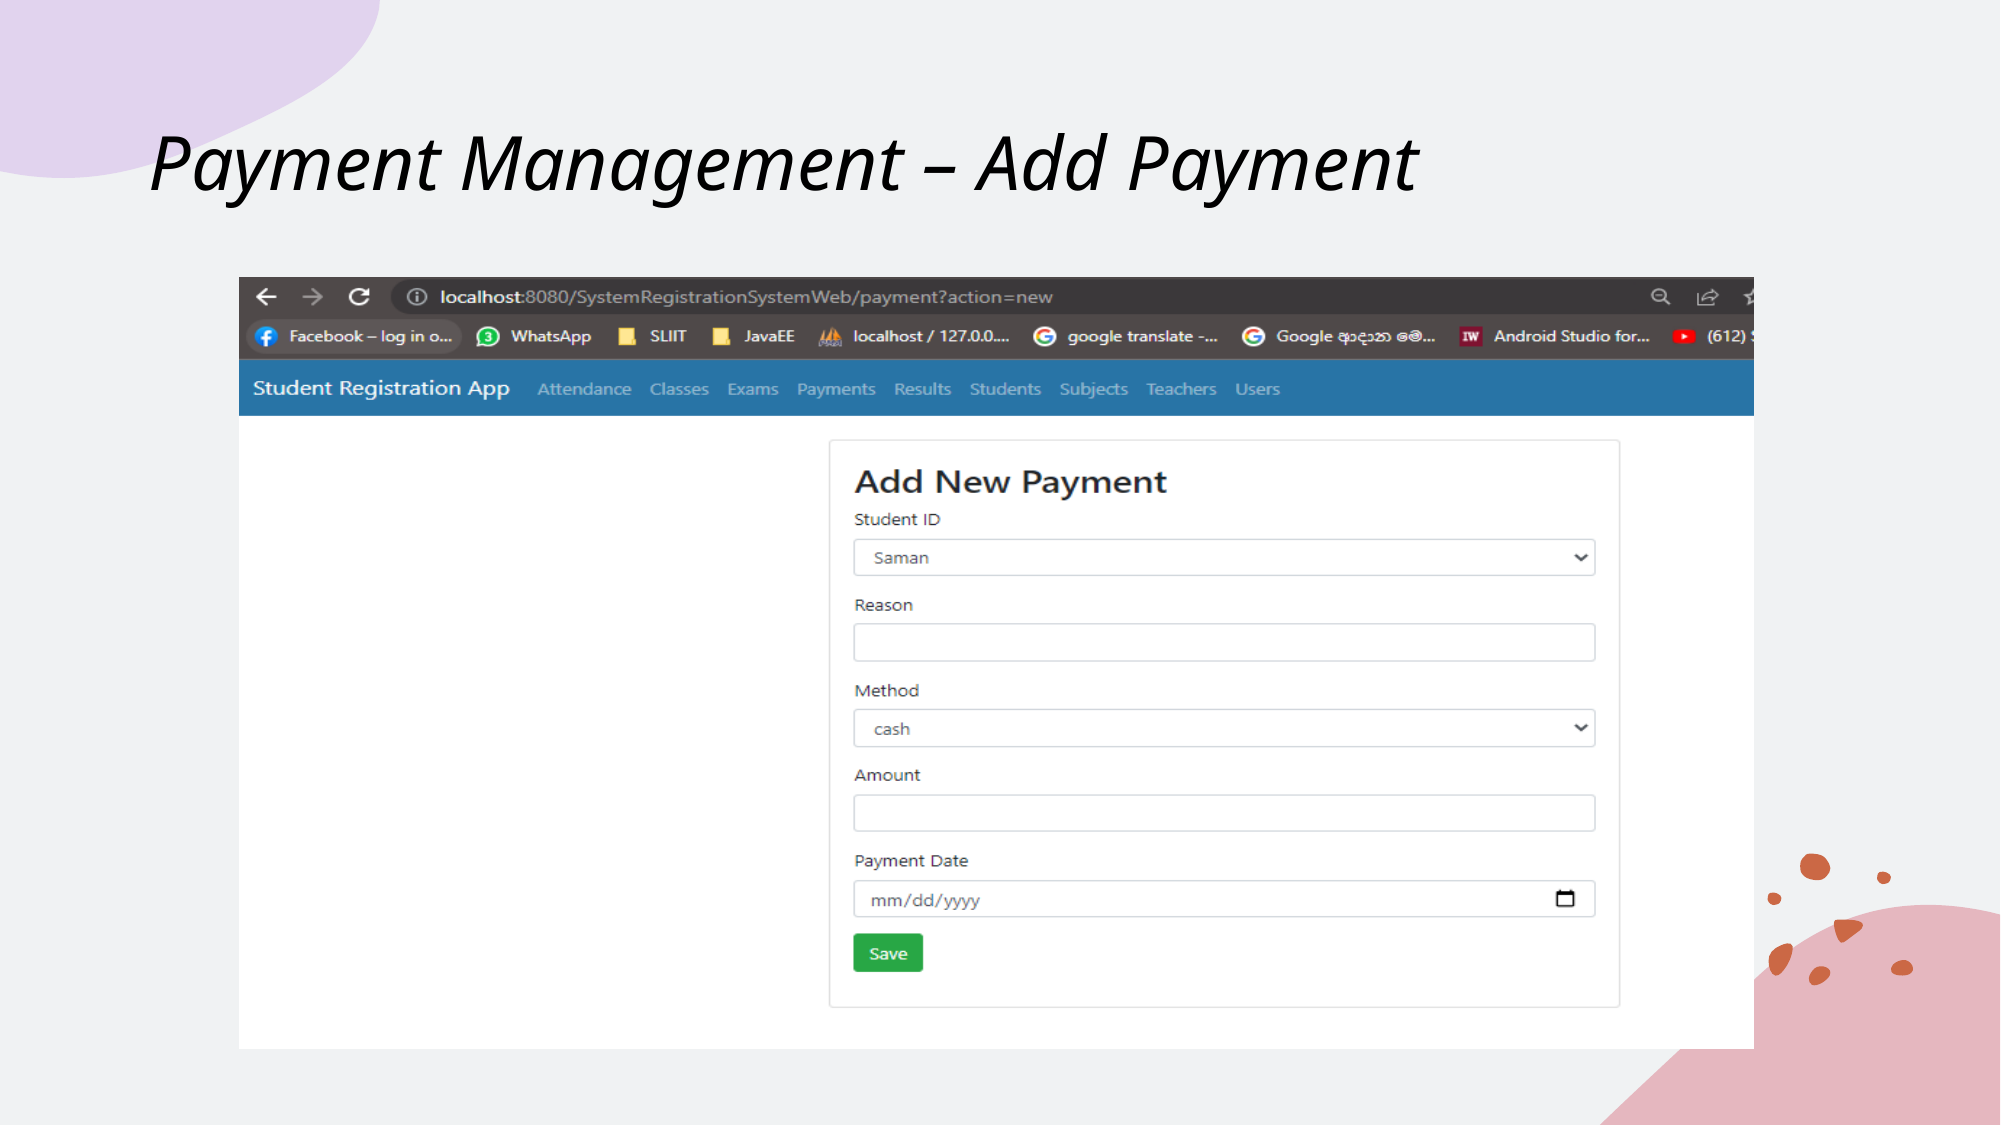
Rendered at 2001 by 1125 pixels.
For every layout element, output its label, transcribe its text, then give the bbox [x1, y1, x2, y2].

text_box Payment Management – Add Payment [133, 75, 1787, 214]
picture [239, 277, 1754, 1049]
